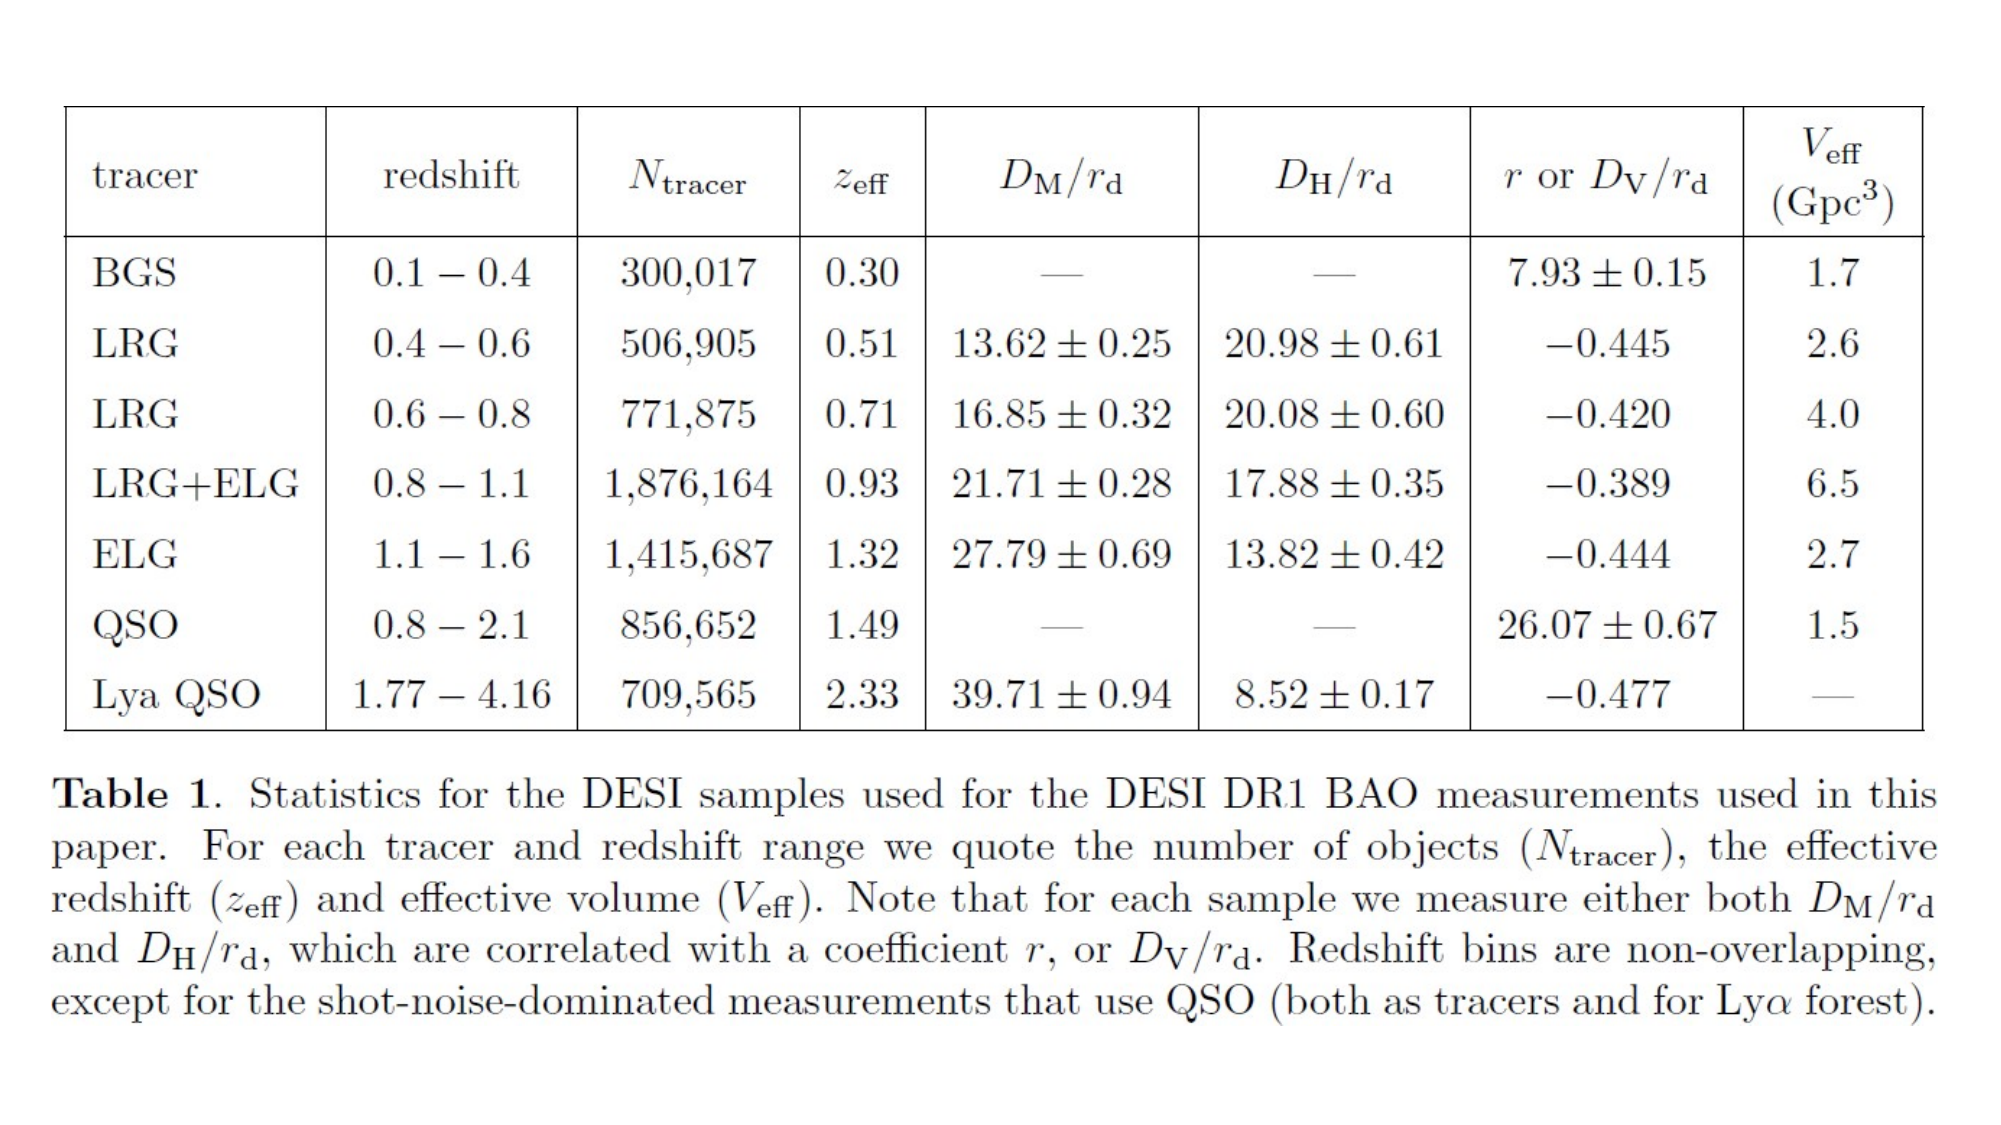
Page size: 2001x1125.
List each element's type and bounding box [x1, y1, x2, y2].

picture [51, 105, 1939, 1027]
